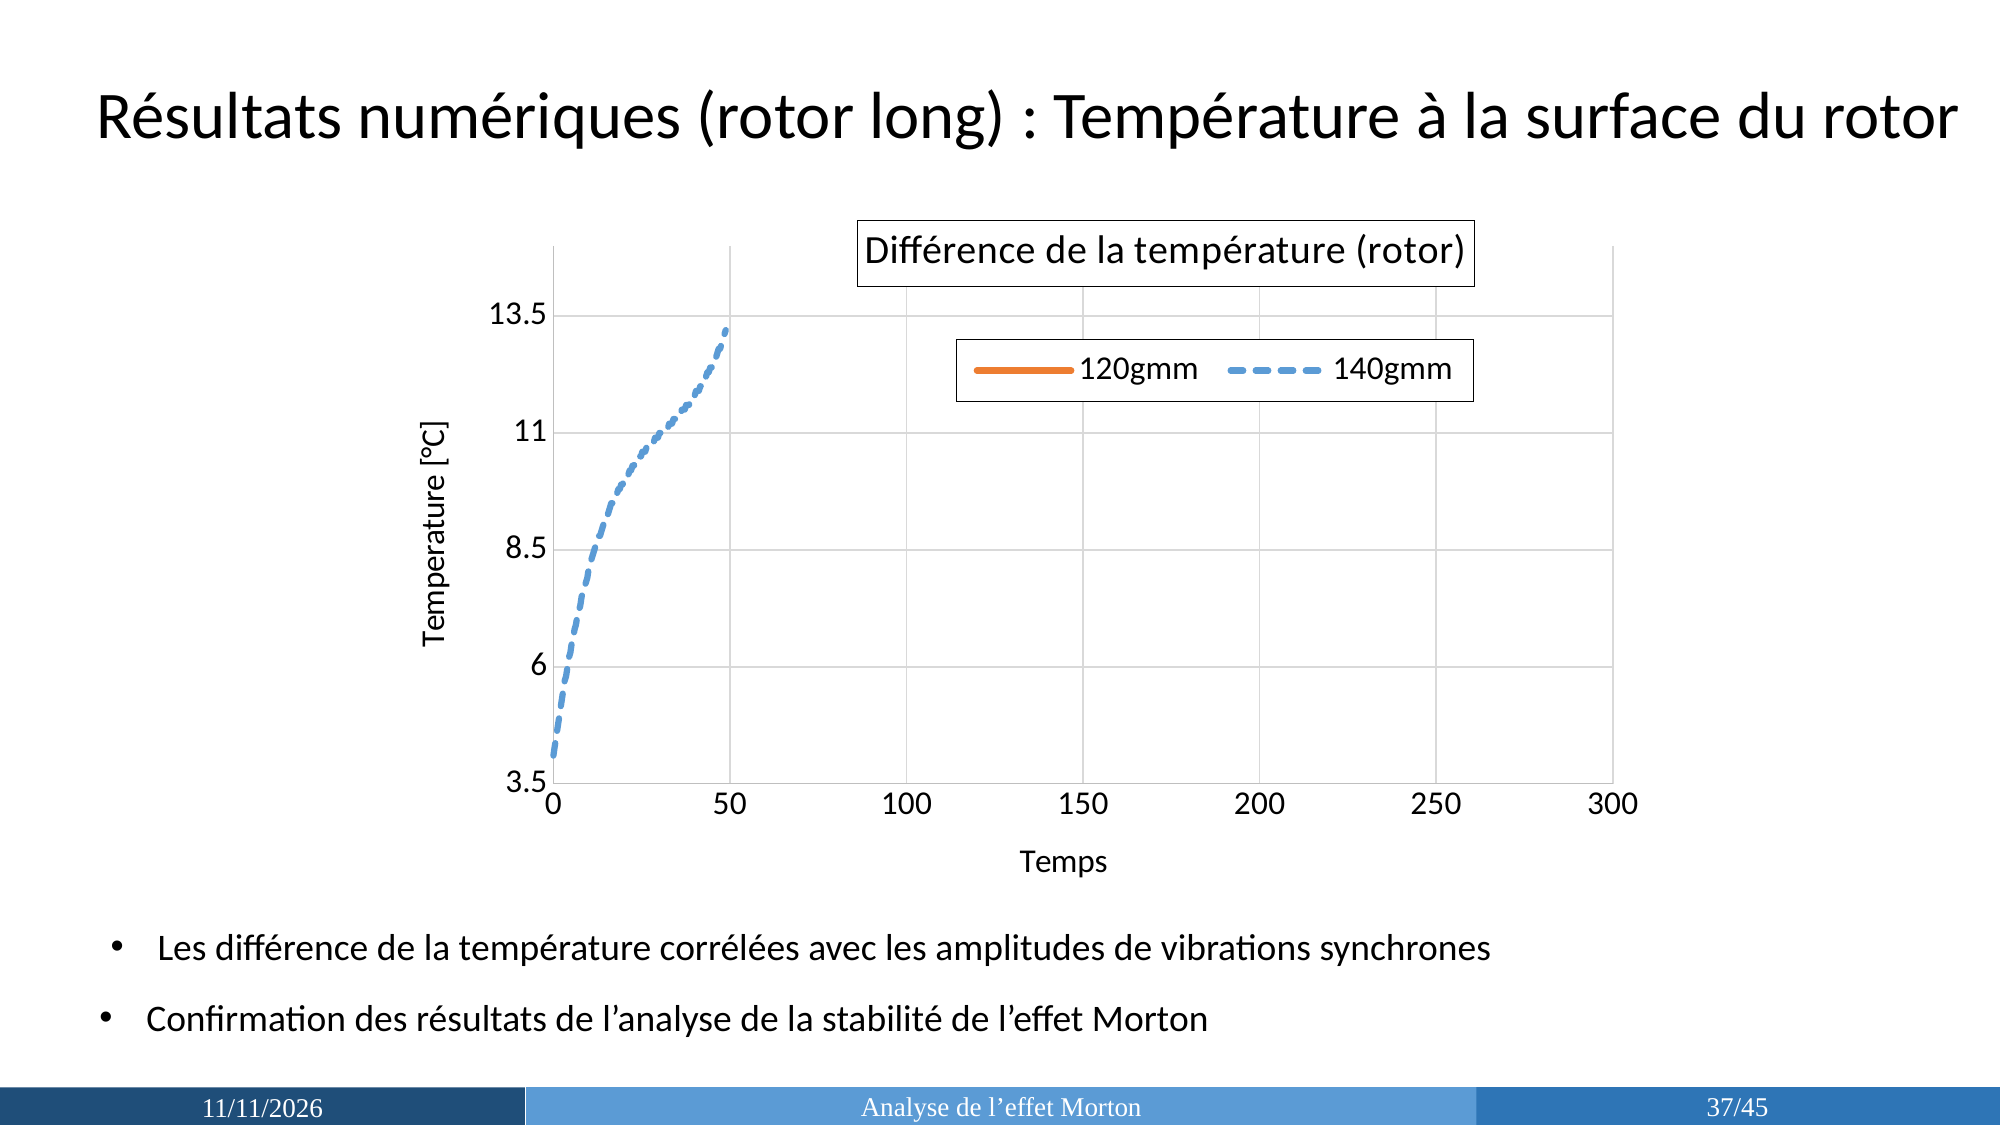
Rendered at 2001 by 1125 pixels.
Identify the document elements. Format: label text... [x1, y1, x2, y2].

text_box Confirmation des résultats de l’analyse de la stabilité de l’effet Morton [84, 986, 1225, 1046]
chart [366, 188, 1670, 916]
footer Analyse de l’effet Morton [526, 1087, 1477, 1125]
text_box Résultats numériques (rotor long) : Température à la surface du rotor [81, 64, 2000, 159]
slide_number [0, 1087, 525, 1125]
slide_number 37/45 [1477, 1087, 2000, 1125]
text_box Les différence de la température corrélées avec les amplitudes de vibrations synchrones [95, 915, 1508, 976]
